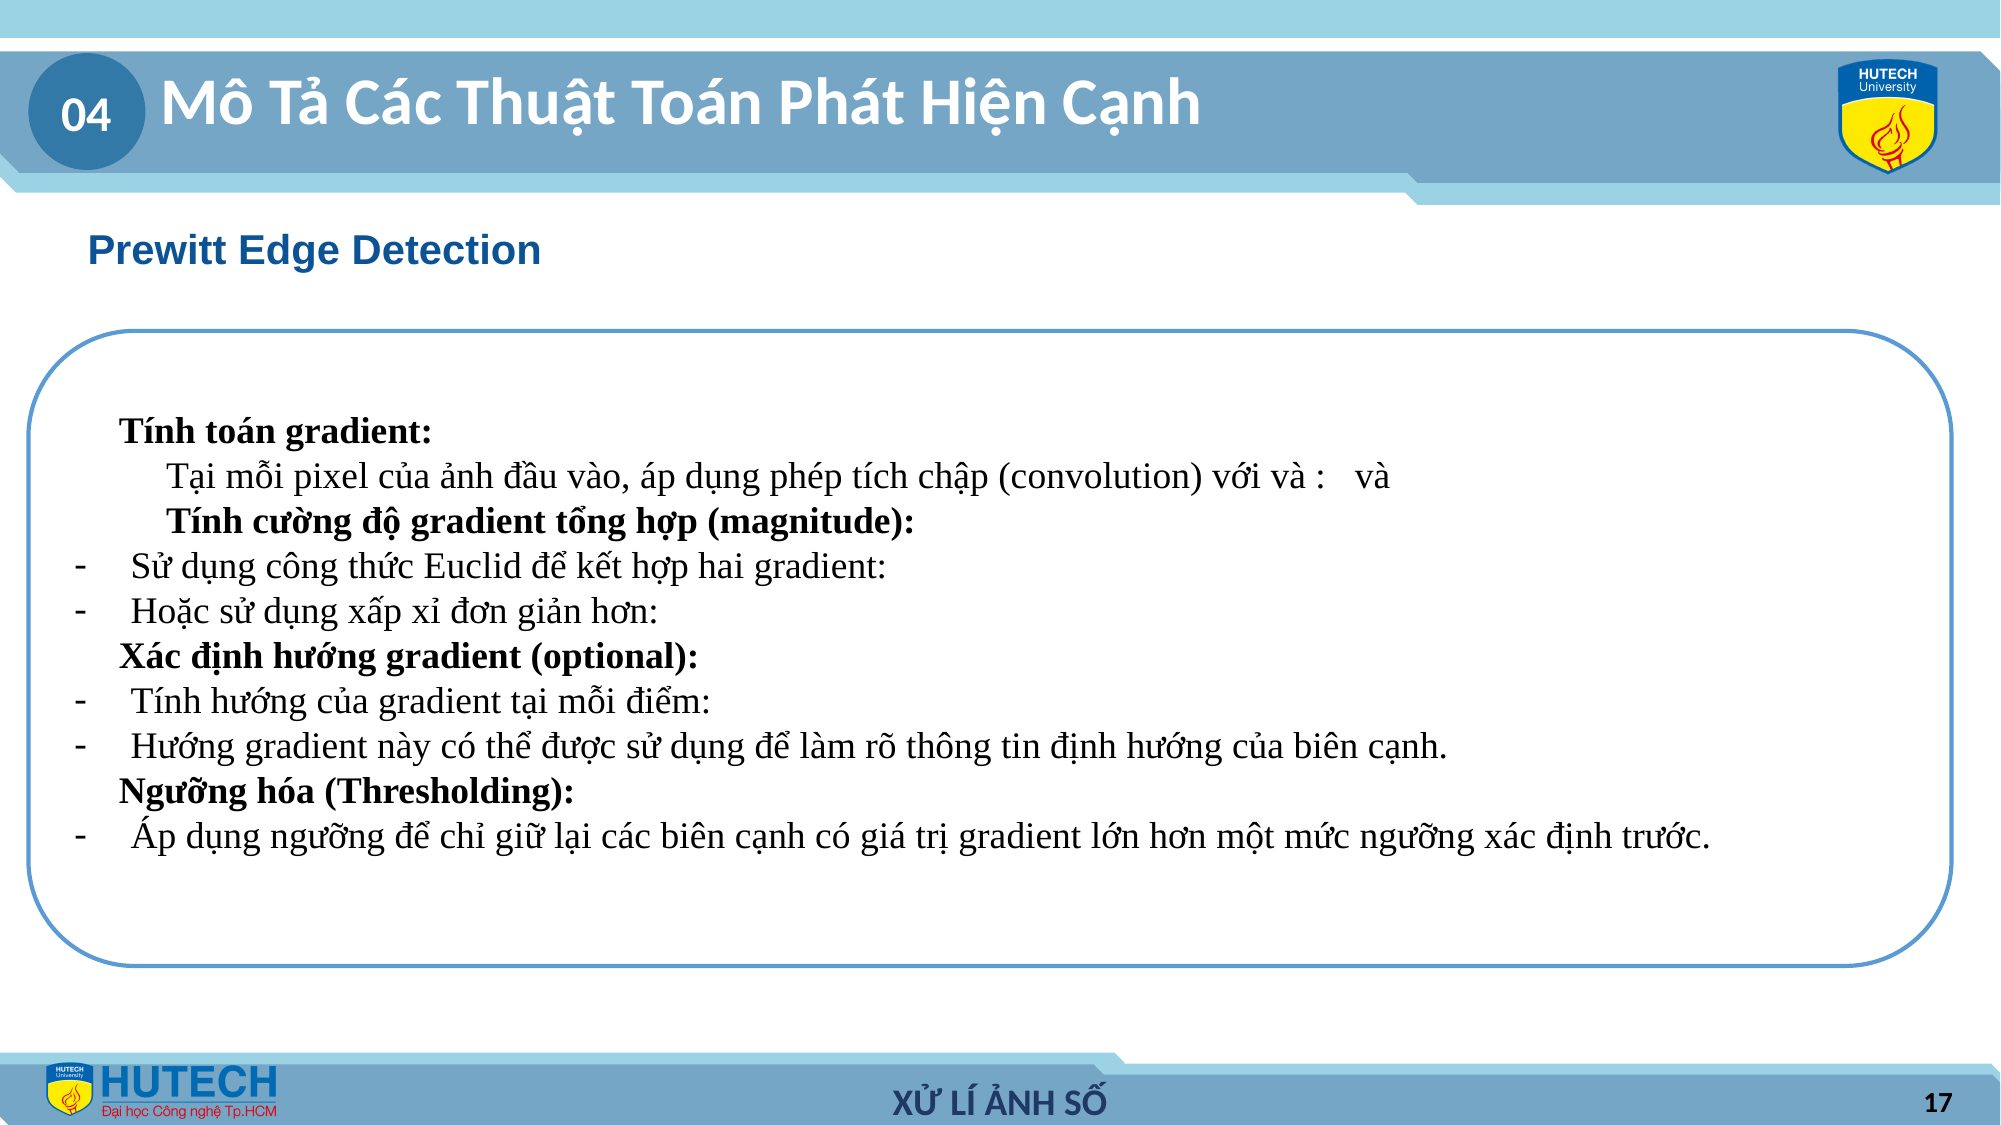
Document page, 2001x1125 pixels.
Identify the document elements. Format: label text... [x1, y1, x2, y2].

slide_number 17 [1517, 1071, 1968, 1125]
text_box 04 [28, 53, 146, 170]
picture [30, 1049, 292, 1125]
picture [1787, 59, 1989, 176]
text_box Prewitt Edge Detection [72, 182, 565, 288]
text_box Mô Tả Các Thuật Toán Phát Hiện Cạnh [145, 42, 1285, 160]
